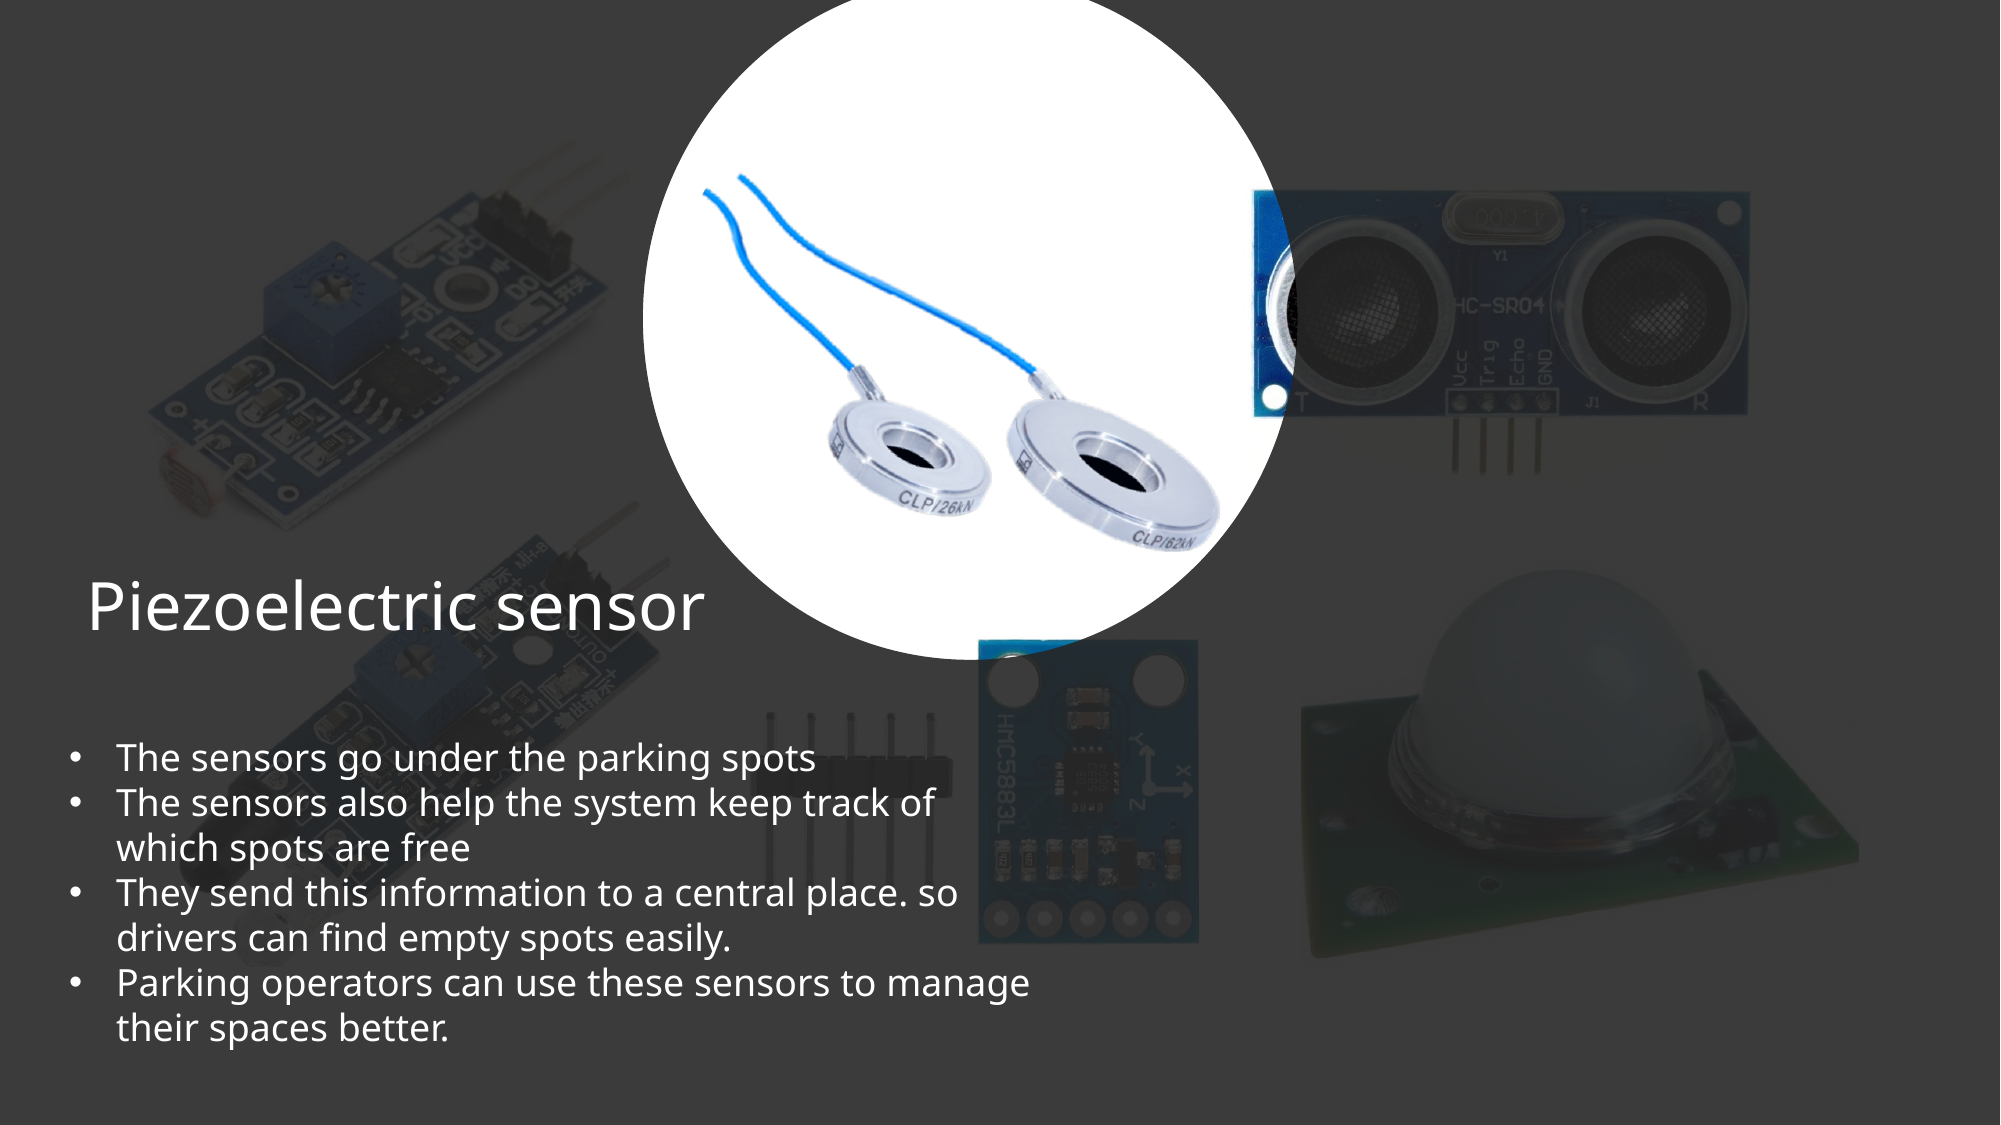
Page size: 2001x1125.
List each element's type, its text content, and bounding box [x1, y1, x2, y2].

text_box [0, 0, 2000, 1125]
text_box Piezoelectric sensor [72, 556, 137, 651]
text_box The sensors go under the parking spots The sensors also help the system keep track of which spots are free They send this information to a central place. so drivers can find empty spots easily. Parking operators can use these sensors to manage their spaces better. [54, 726, 1055, 1057]
picture [132, 53, 1859, 1048]
